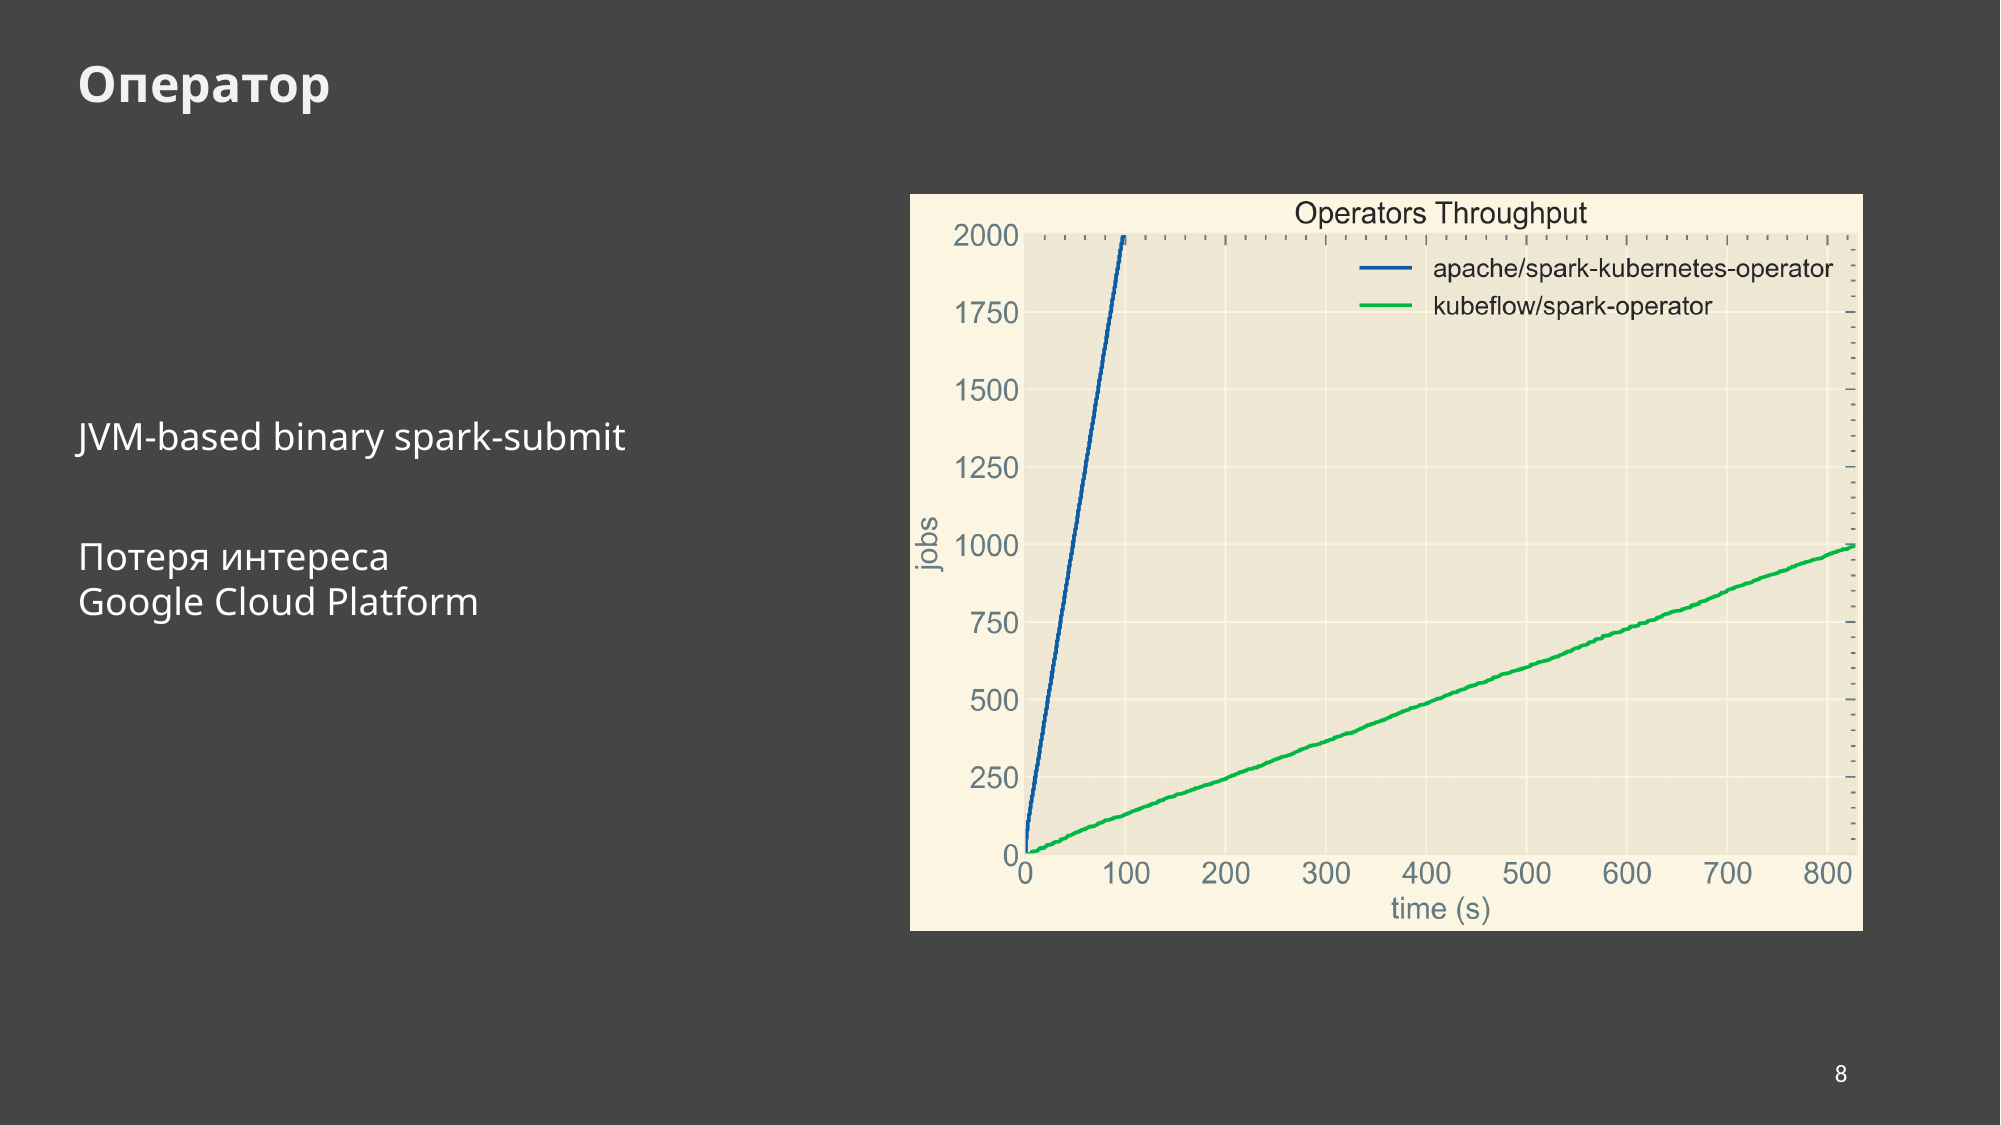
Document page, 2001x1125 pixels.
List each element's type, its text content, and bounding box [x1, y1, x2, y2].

text_box Оператор [63, 45, 1863, 121]
slide_number 8 [1412, 1042, 1863, 1103]
picture [910, 194, 1863, 931]
text_box Потеря интереса Google Cloud Platform [63, 525, 524, 631]
text_box JVM-based binary spark-submit [63, 405, 717, 466]
